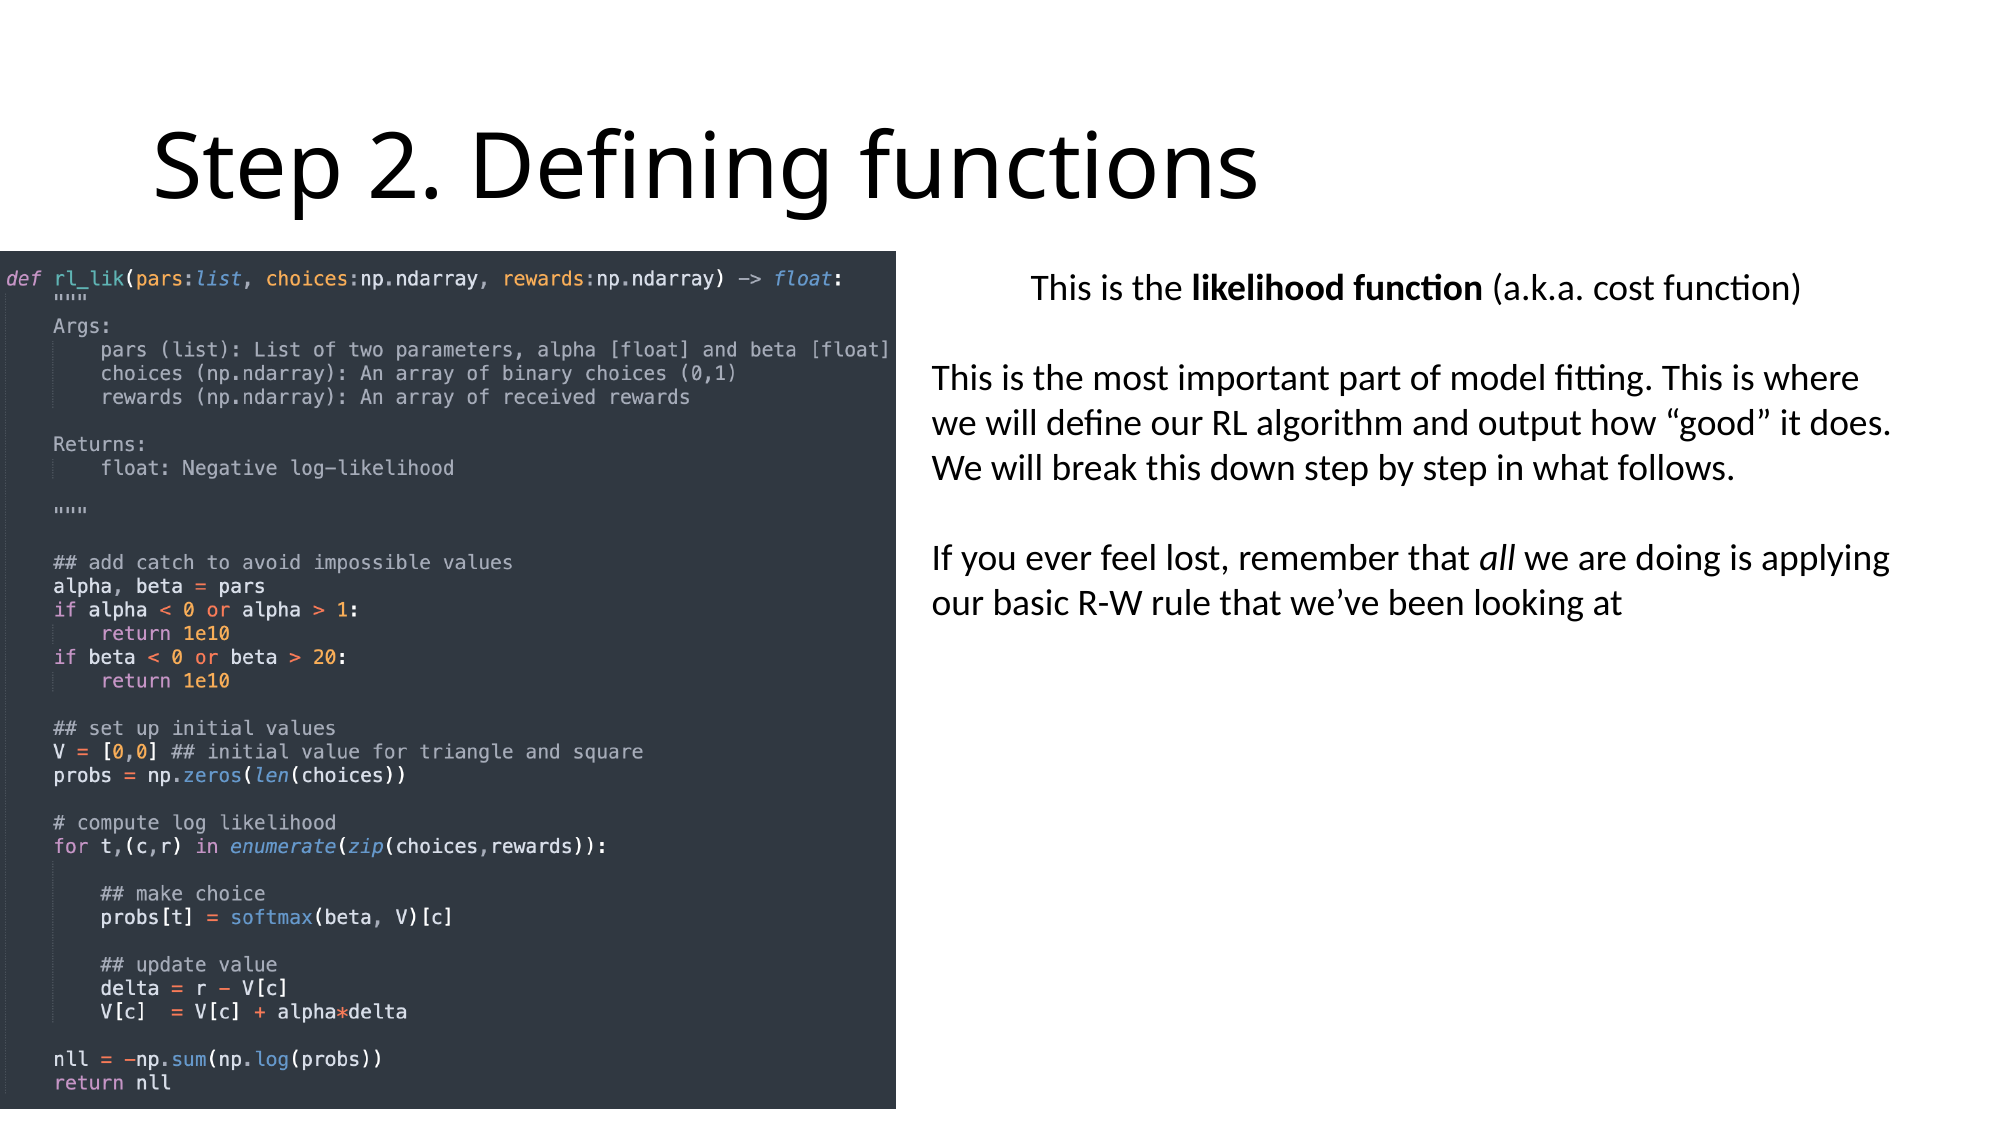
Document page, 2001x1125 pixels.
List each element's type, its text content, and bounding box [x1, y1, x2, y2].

title Step 2. Defining functions [137, 59, 1863, 278]
picture [0, 251, 896, 1109]
text_box This is the likelihood function (a.k.a. cost function) This is the most important part of model fitting. This is where we will define our RL algorithm and output how “good” it does. We will break this down step by step in what follows. If you ever feel lost, remember that all we are doing is applying our basic R-W rule that we’ve been looking at [916, 255, 1916, 631]
